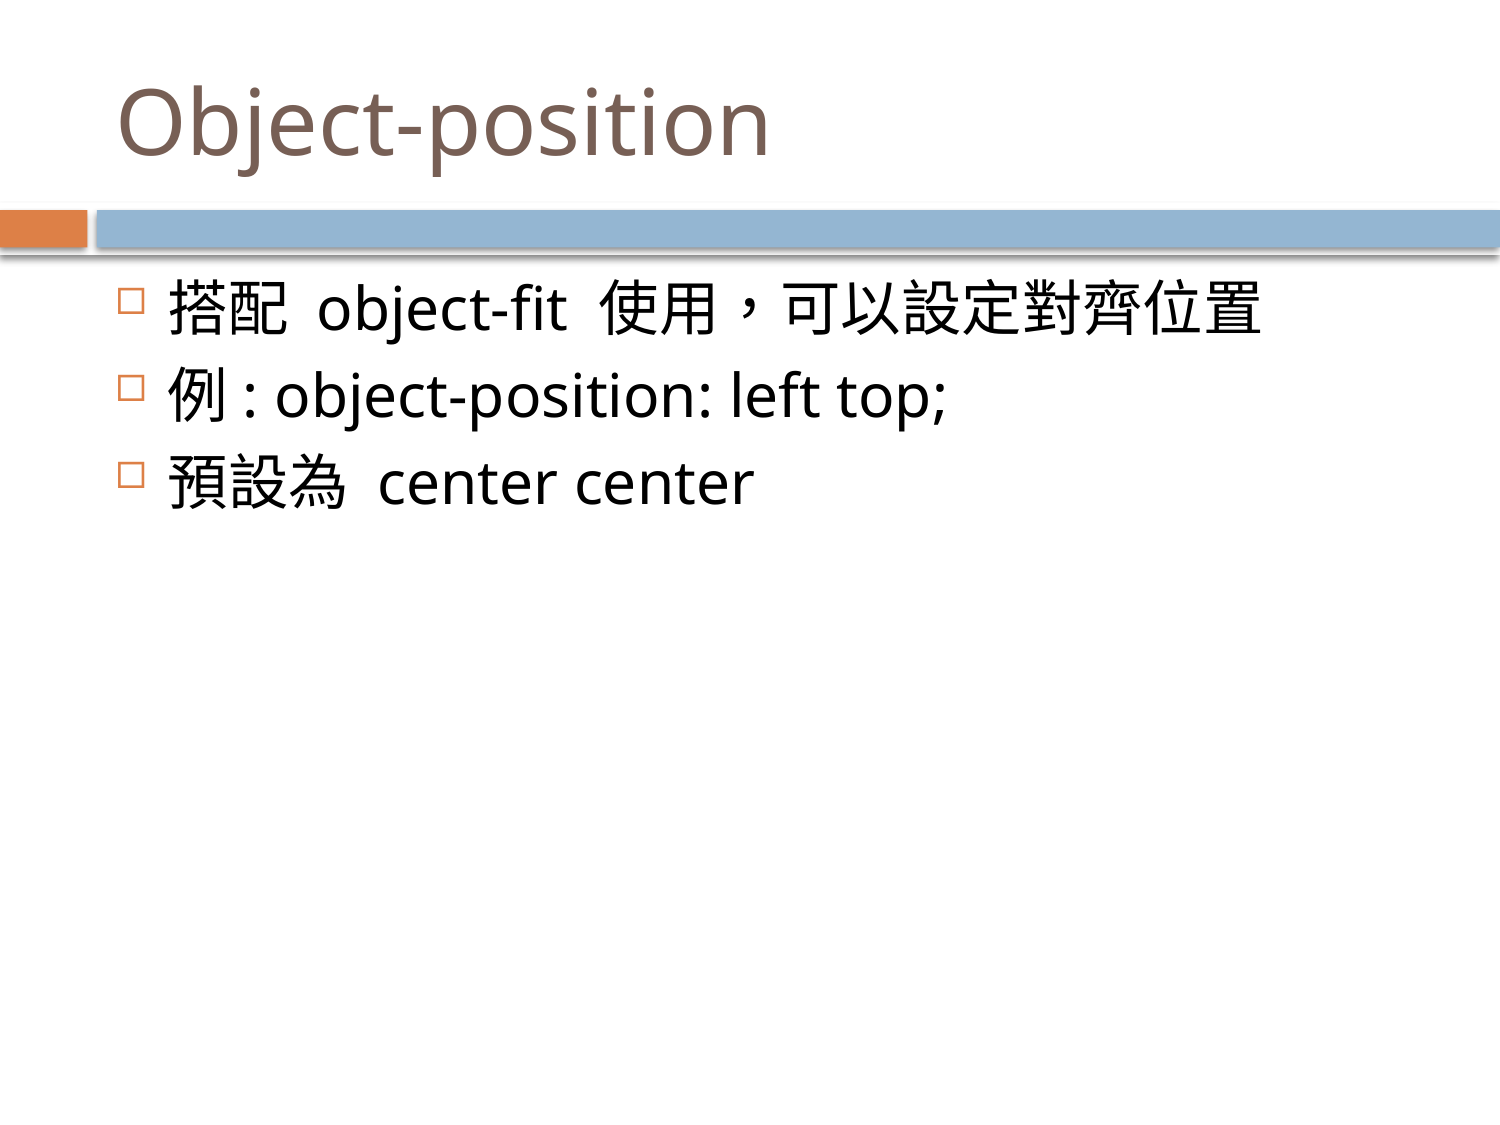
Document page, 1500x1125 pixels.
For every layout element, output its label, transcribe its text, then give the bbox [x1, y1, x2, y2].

title Object-position [100, 37, 1438, 200]
list 搭配 object-fit 使用，可以設定對齊位置 例: object-position: left top; 預設為 center center [100, 262, 1438, 1000]
